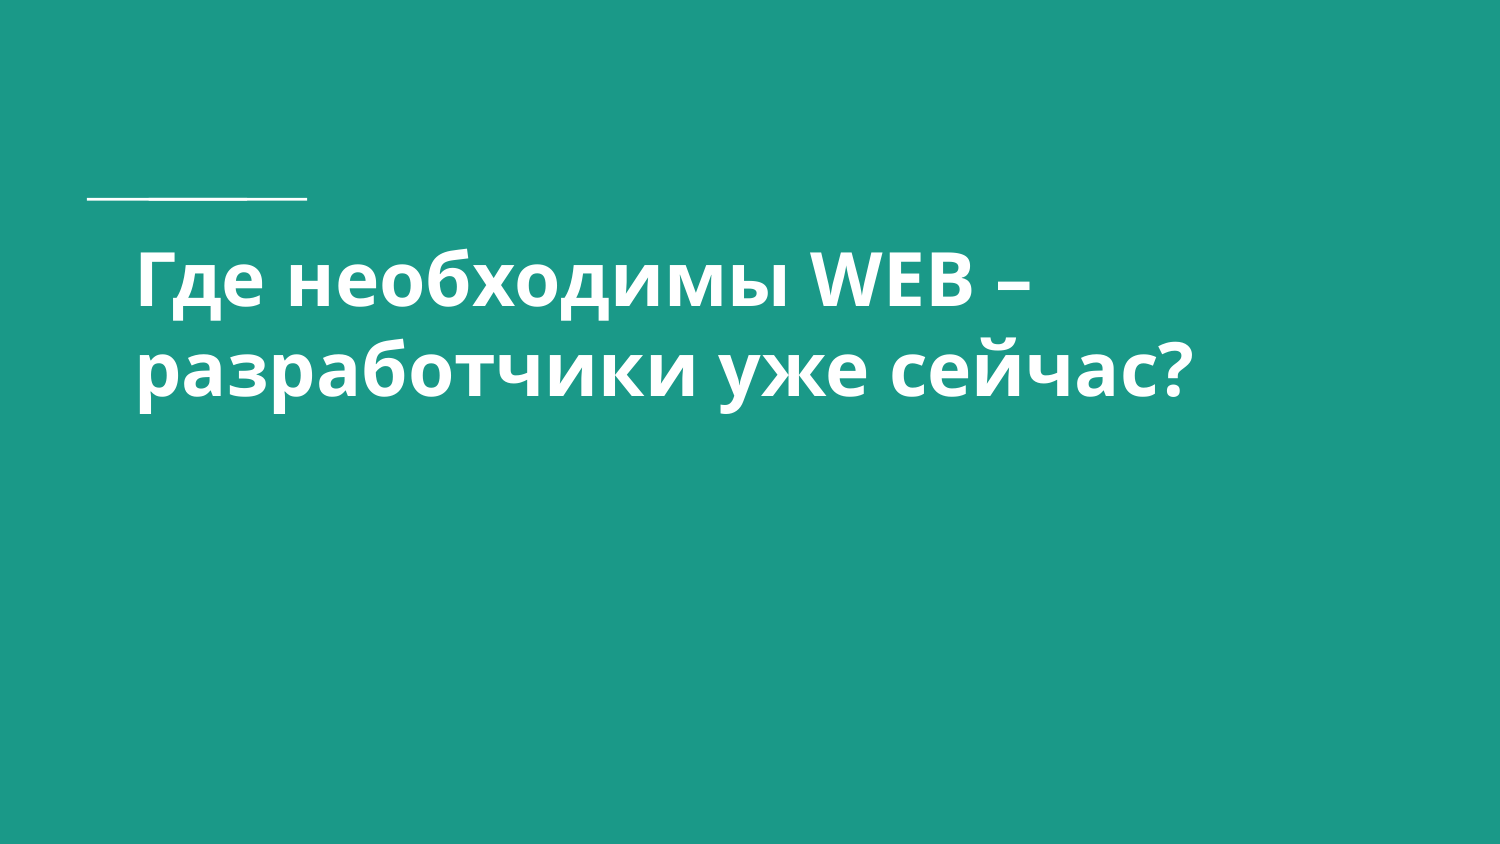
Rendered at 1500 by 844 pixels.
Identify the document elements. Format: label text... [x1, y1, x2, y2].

title Где необходимы WEB – разработчики уже сейчас? [119, 216, 1381, 466]
